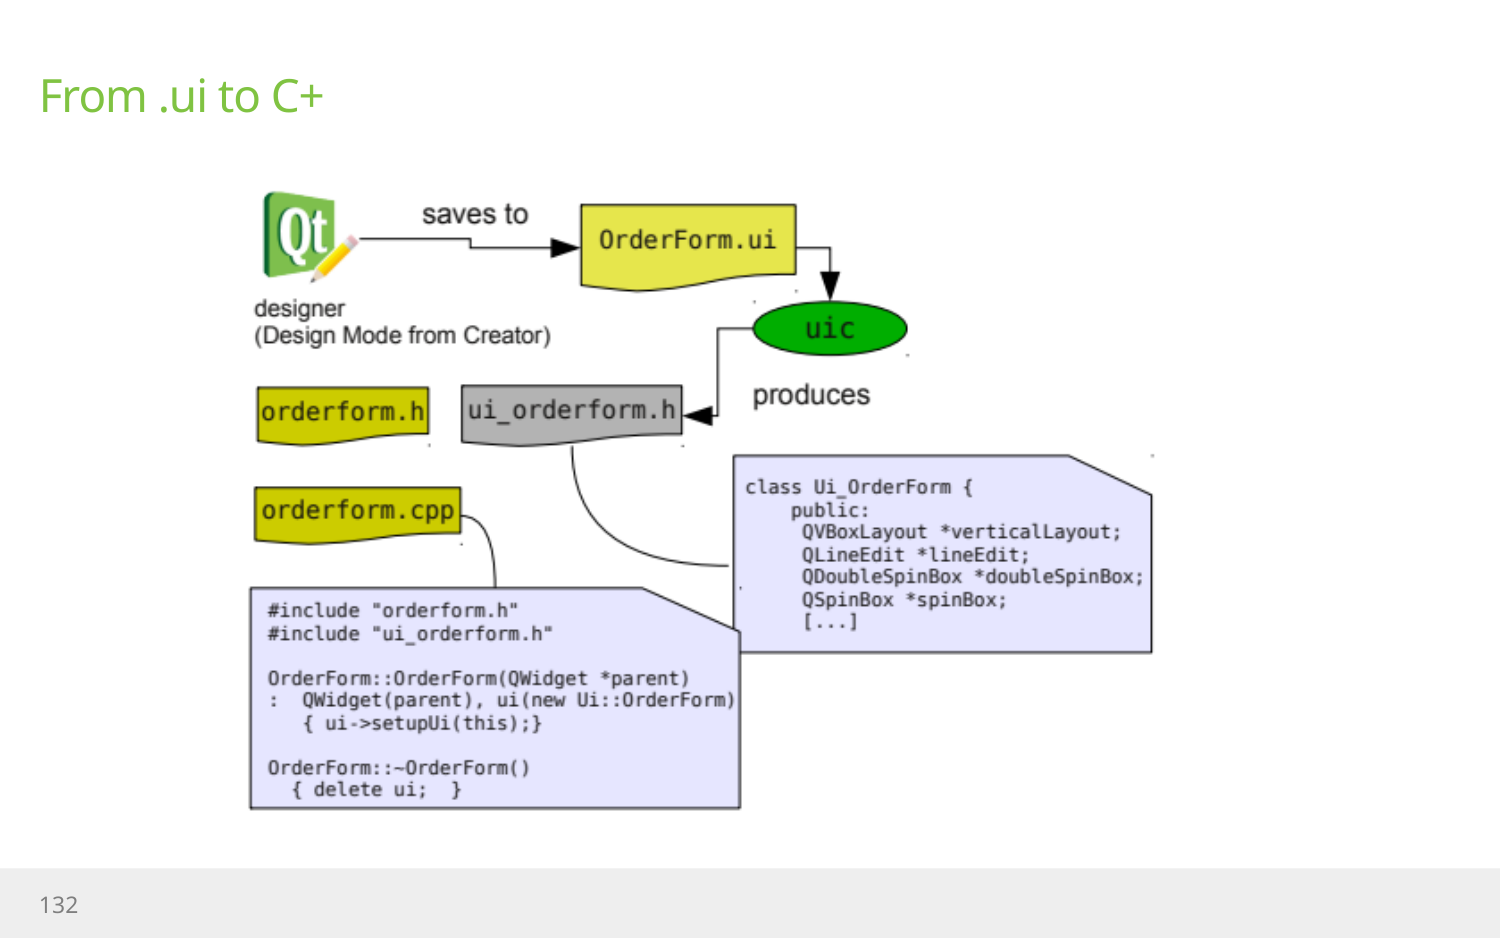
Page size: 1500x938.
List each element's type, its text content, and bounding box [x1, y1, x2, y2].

title From .ui to C+ [39, 66, 1052, 195]
picture [162, 162, 1189, 847]
slide_number 132 [39, 892, 410, 921]
